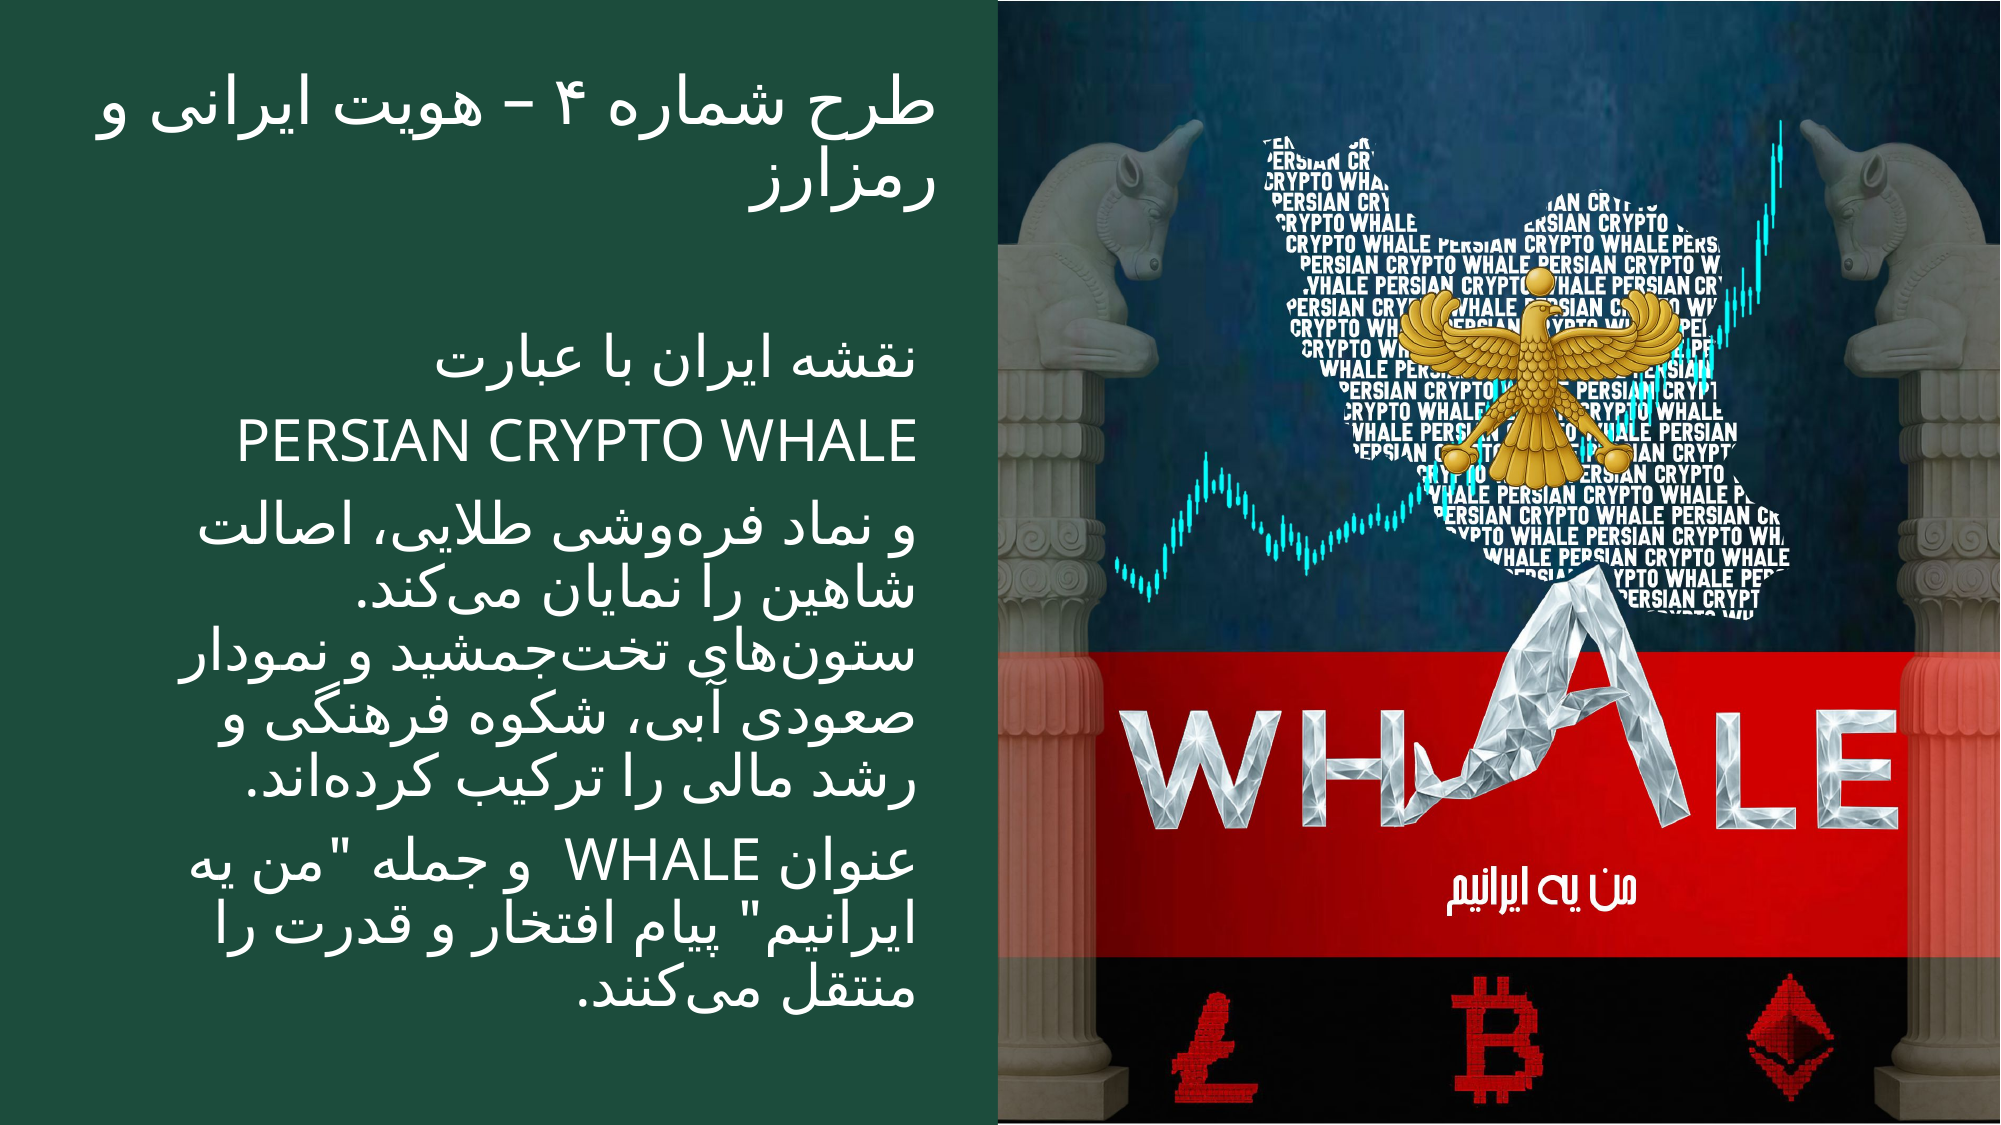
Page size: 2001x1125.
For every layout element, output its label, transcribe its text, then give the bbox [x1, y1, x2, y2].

title طرح شماره ۴ – هویت ایرانی و رمز‌ارز [14, 0, 954, 219]
list نقشه ایران با عبارت PERSIAN CRYPTO WHALE و نماد فره‌وشی طلایی، اصالت شاهین را نمایان می‌کند. ستون‌های تخت‌جمشید و نمودار صعودی آبی، شکوه فرهنگی و رشد مالی را ترکیب کرده‌اند. عنوان WHALE و جمله "من یه ایرانیم" پیام افتخار و قدرت را منتقل می‌کنند. [131, 319, 934, 1091]
picture [997, 0, 2000, 1125]
